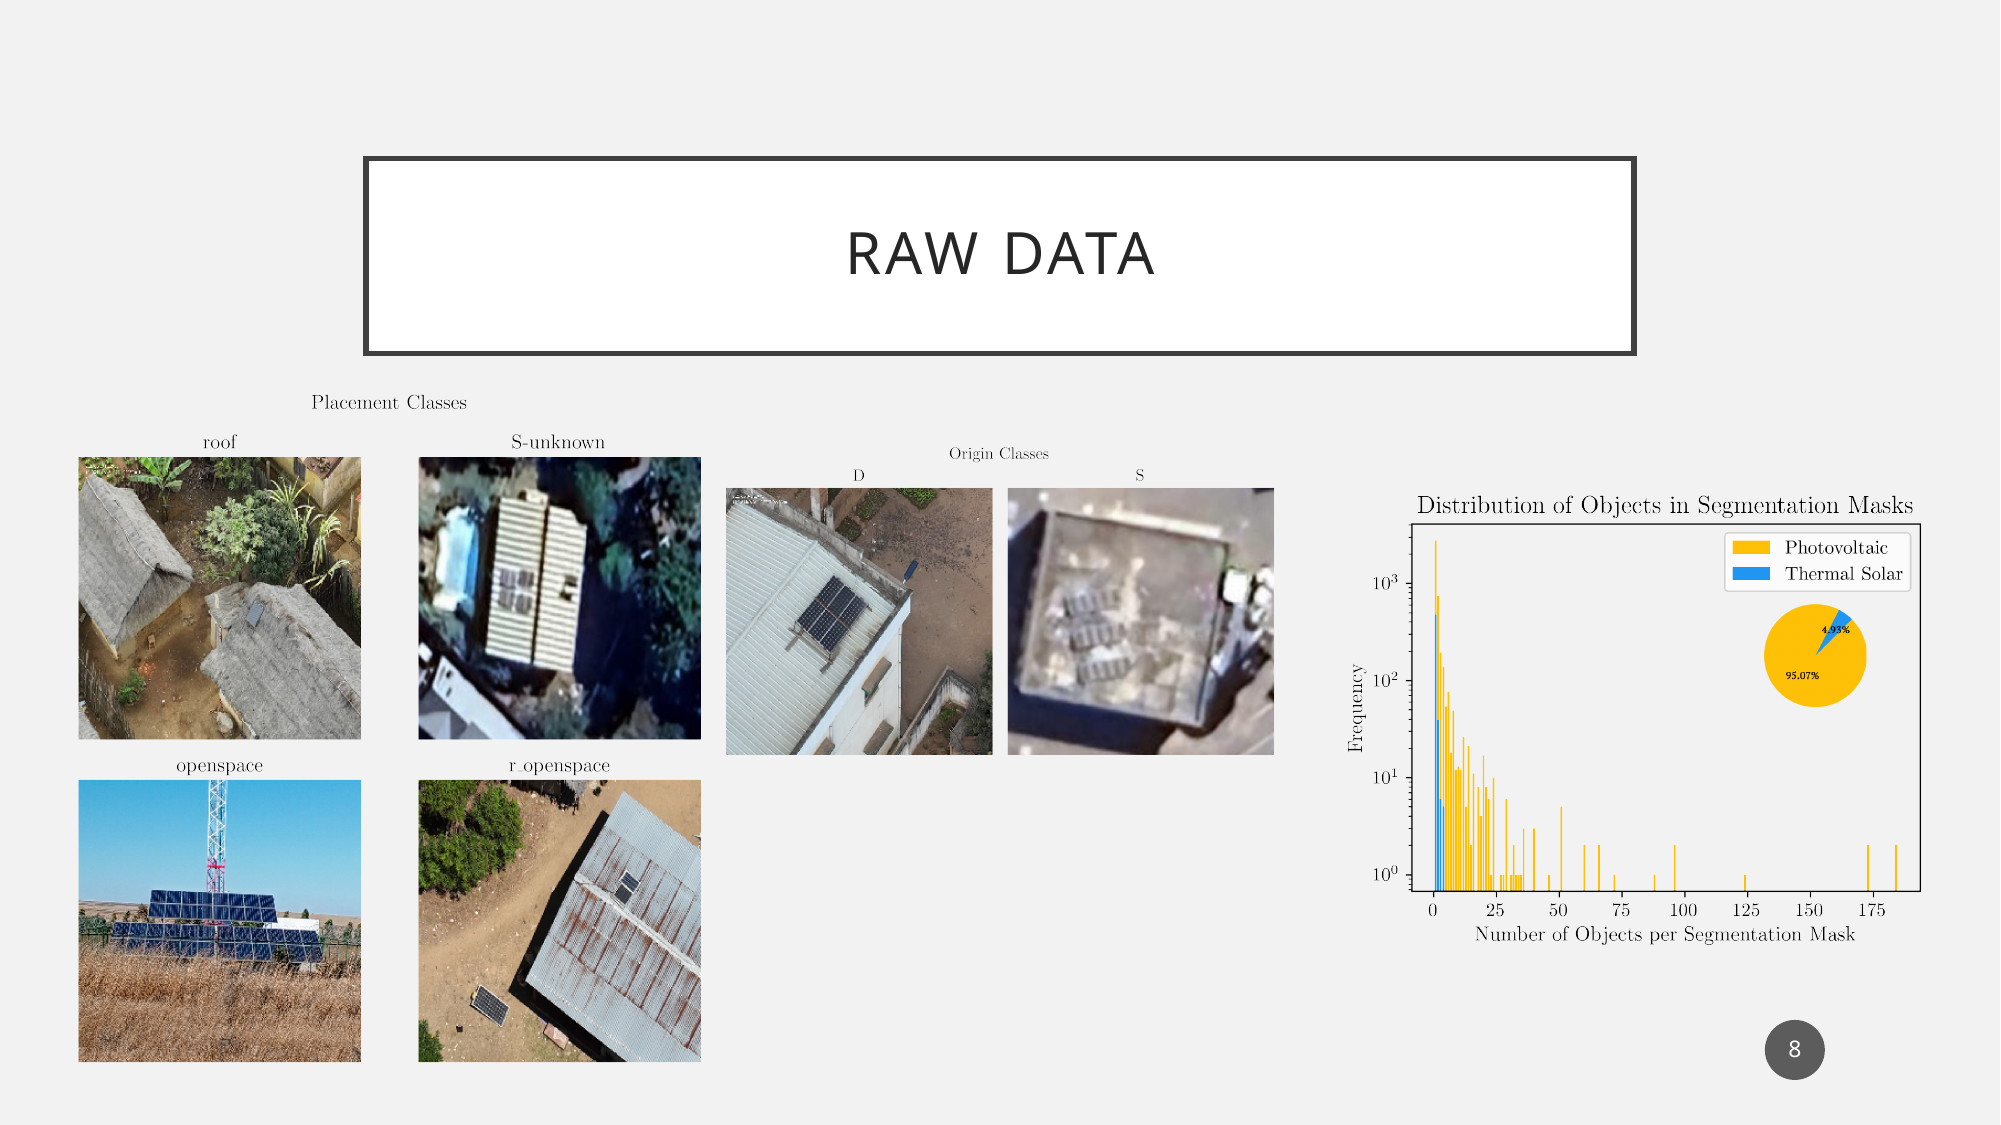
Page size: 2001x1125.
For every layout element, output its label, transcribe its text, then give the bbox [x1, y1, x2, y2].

title Raw data [363, 156, 1637, 356]
picture [40, 381, 1289, 1080]
slide_number 8 [1764, 1019, 1825, 1080]
picture [1326, 474, 1942, 967]
